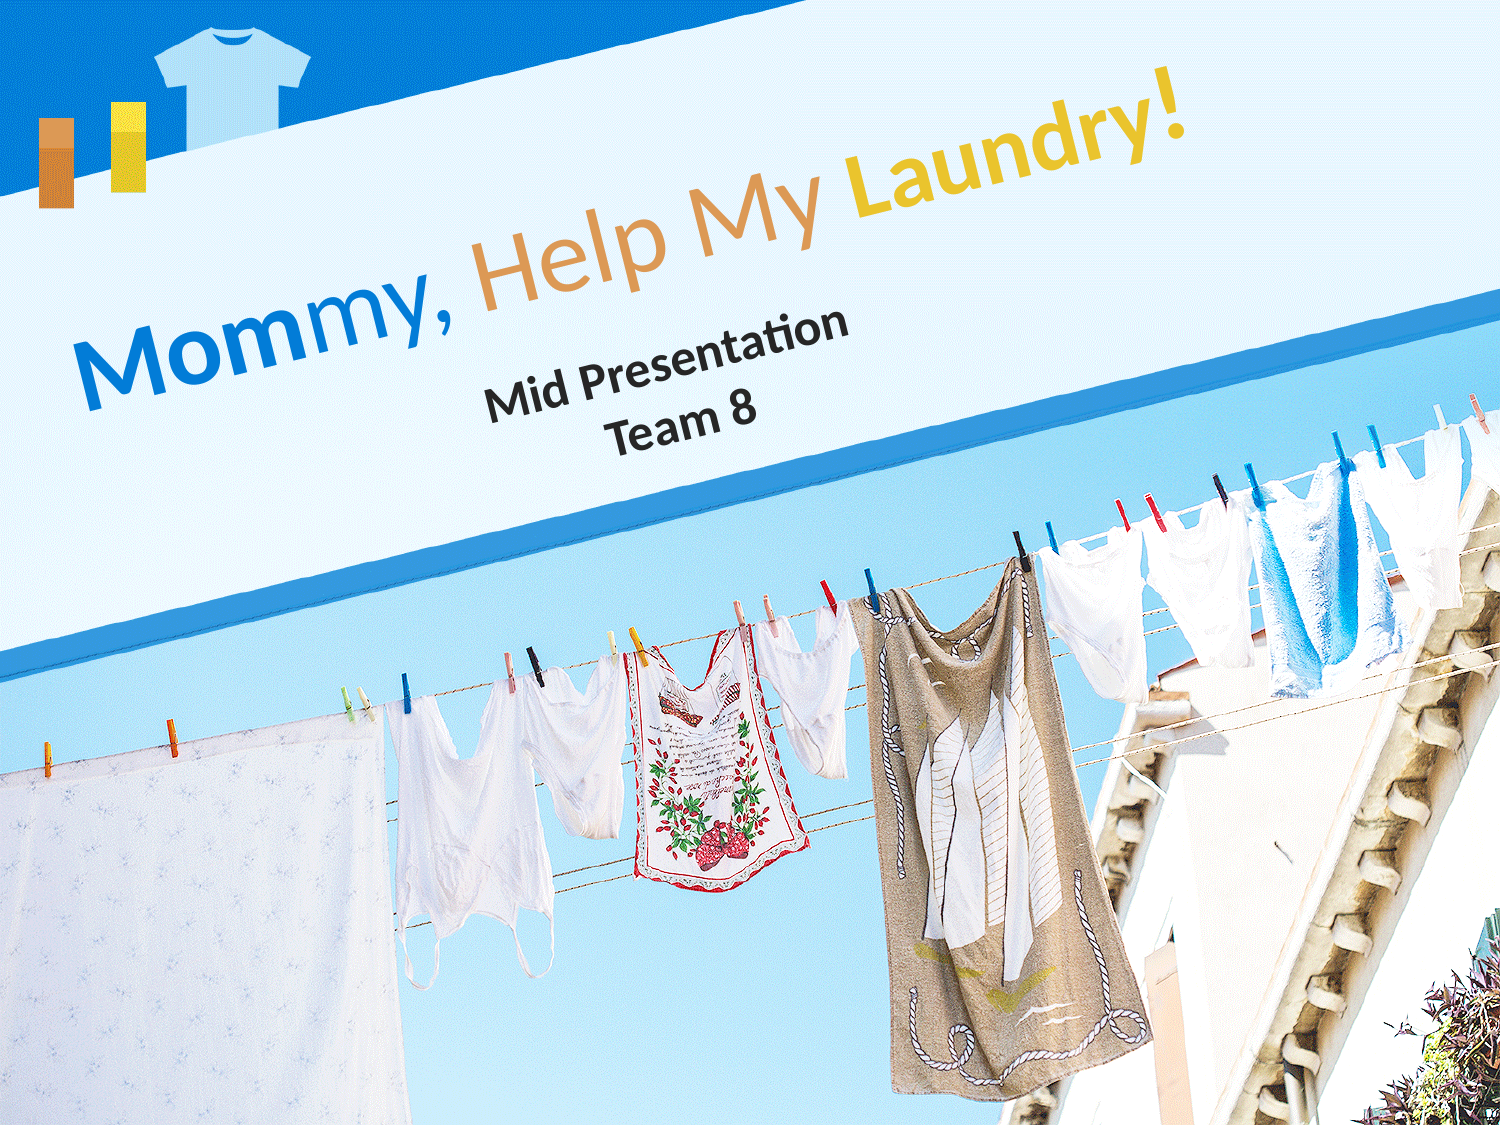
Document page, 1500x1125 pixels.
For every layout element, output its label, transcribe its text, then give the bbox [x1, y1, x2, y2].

picture [0, 0, 1500, 1125]
text_box Mid Presentation Team 8 [134, 190, 1187, 492]
title Mommy, Help My Laundry! [17, 19, 1240, 446]
